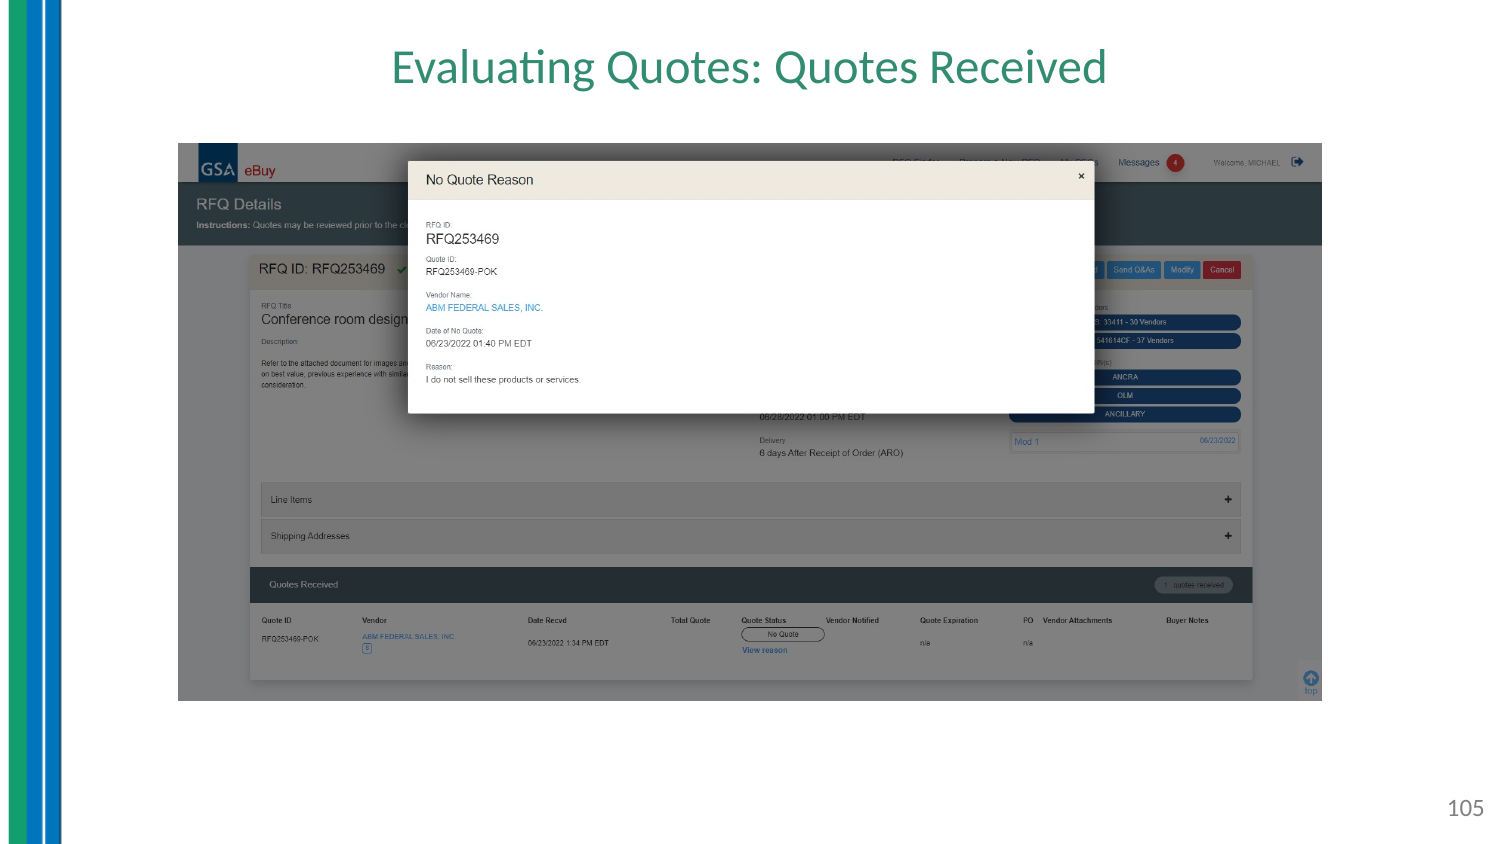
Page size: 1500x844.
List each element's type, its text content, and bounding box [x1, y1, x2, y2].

title Evaluating Quotes: Quotes Received [75, 33, 1425, 102]
picture [0, 0, 26, 844]
picture [29, 0, 1500, 844]
